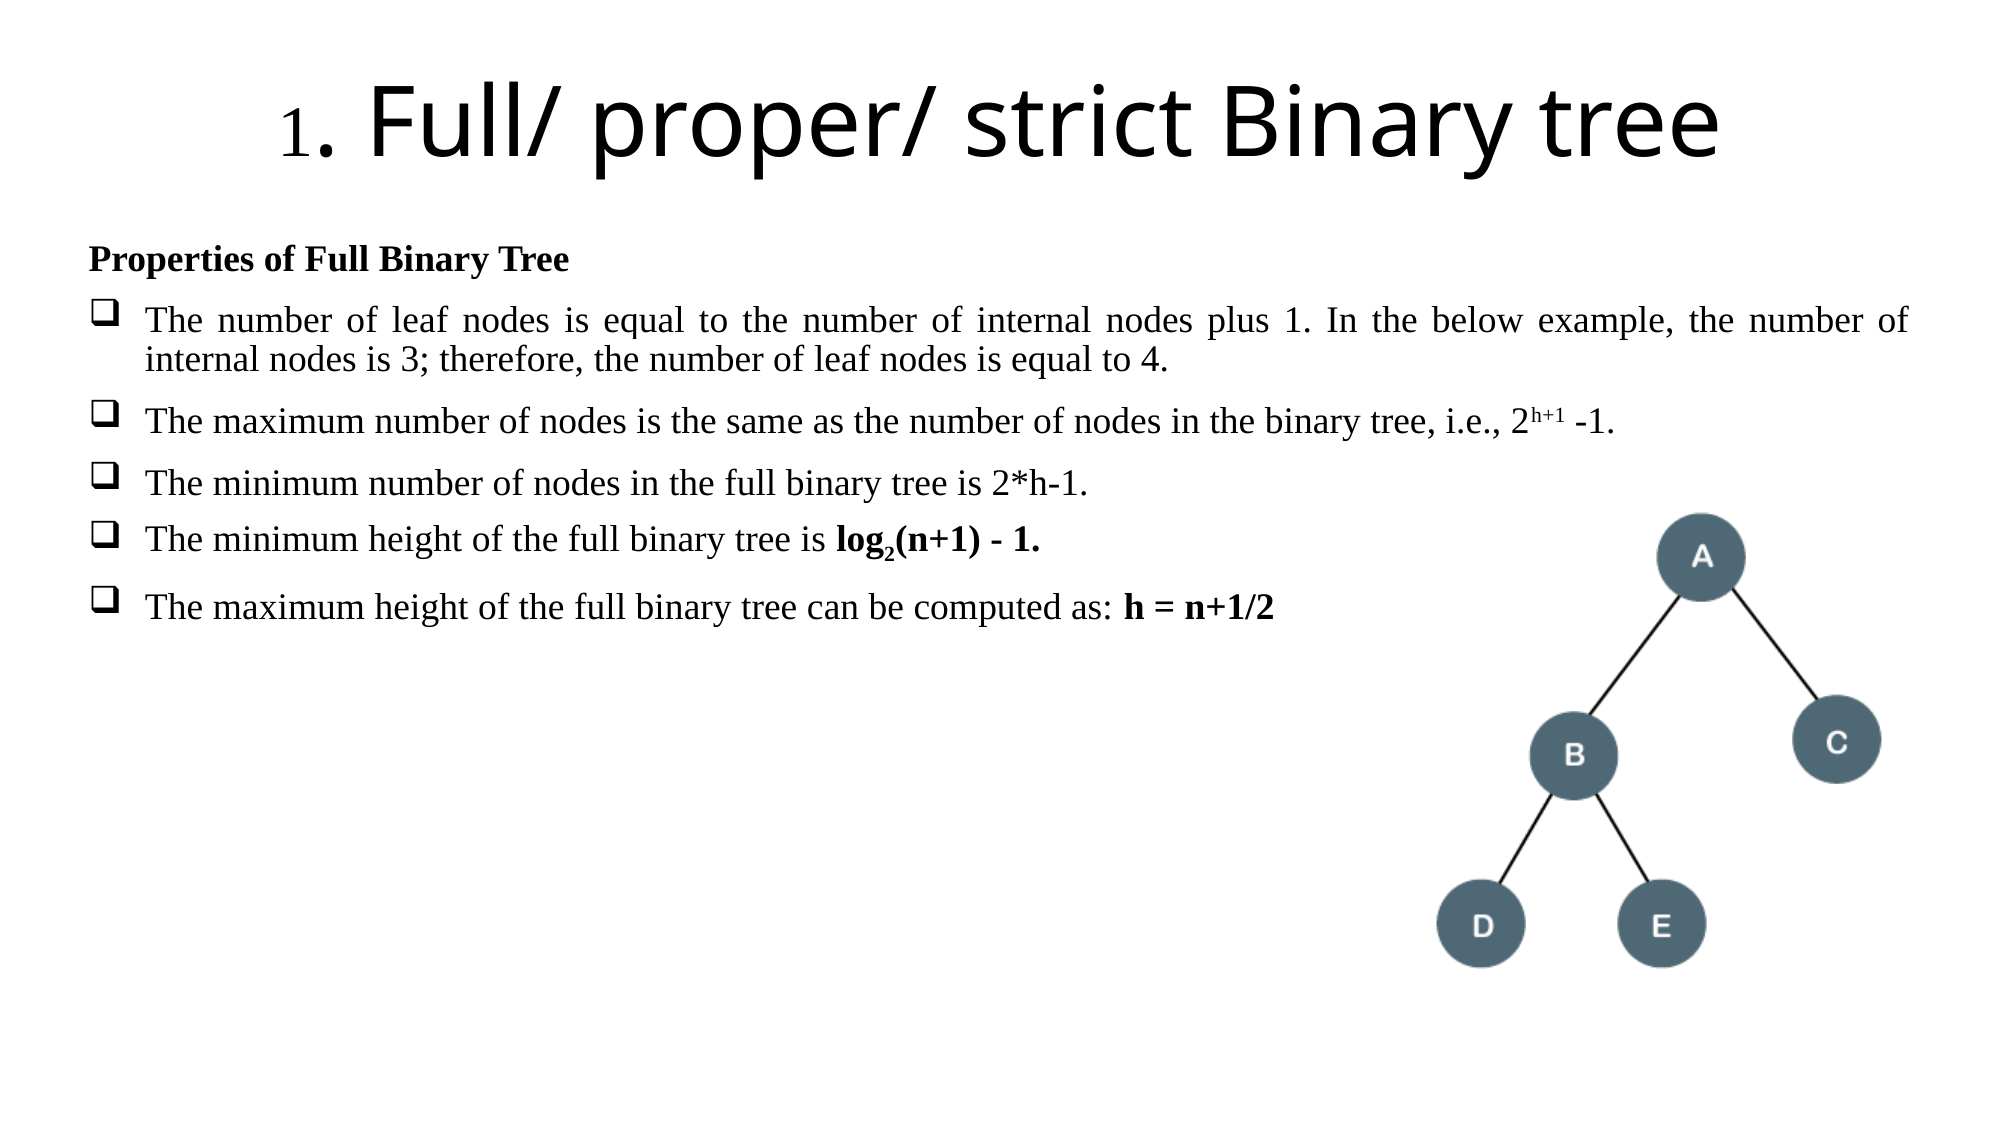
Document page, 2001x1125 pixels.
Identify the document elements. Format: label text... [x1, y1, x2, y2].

title 1. Full/ proper/ strict Binary tree [249, 42, 1750, 186]
picture [1428, 507, 1901, 997]
text_box Properties of Full Binary Tree The number of leaf nodes is equal to the number of internal nodes plus 1. In the below example, the number of internal nodes is 3; therefore, the number of leaf nodes is equal to 4. The maximum number of nodes is the same as the number of nodes in the binary tree, i.e., 2h+1 -1. The minimum number of nodes in the full binary tree is 2*h-1. The minimum height of the full binary tree is log2(n+1) - 1. The maximum height of the full binary tree can be computed as: h = n+1/2 [73, 222, 1927, 635]
